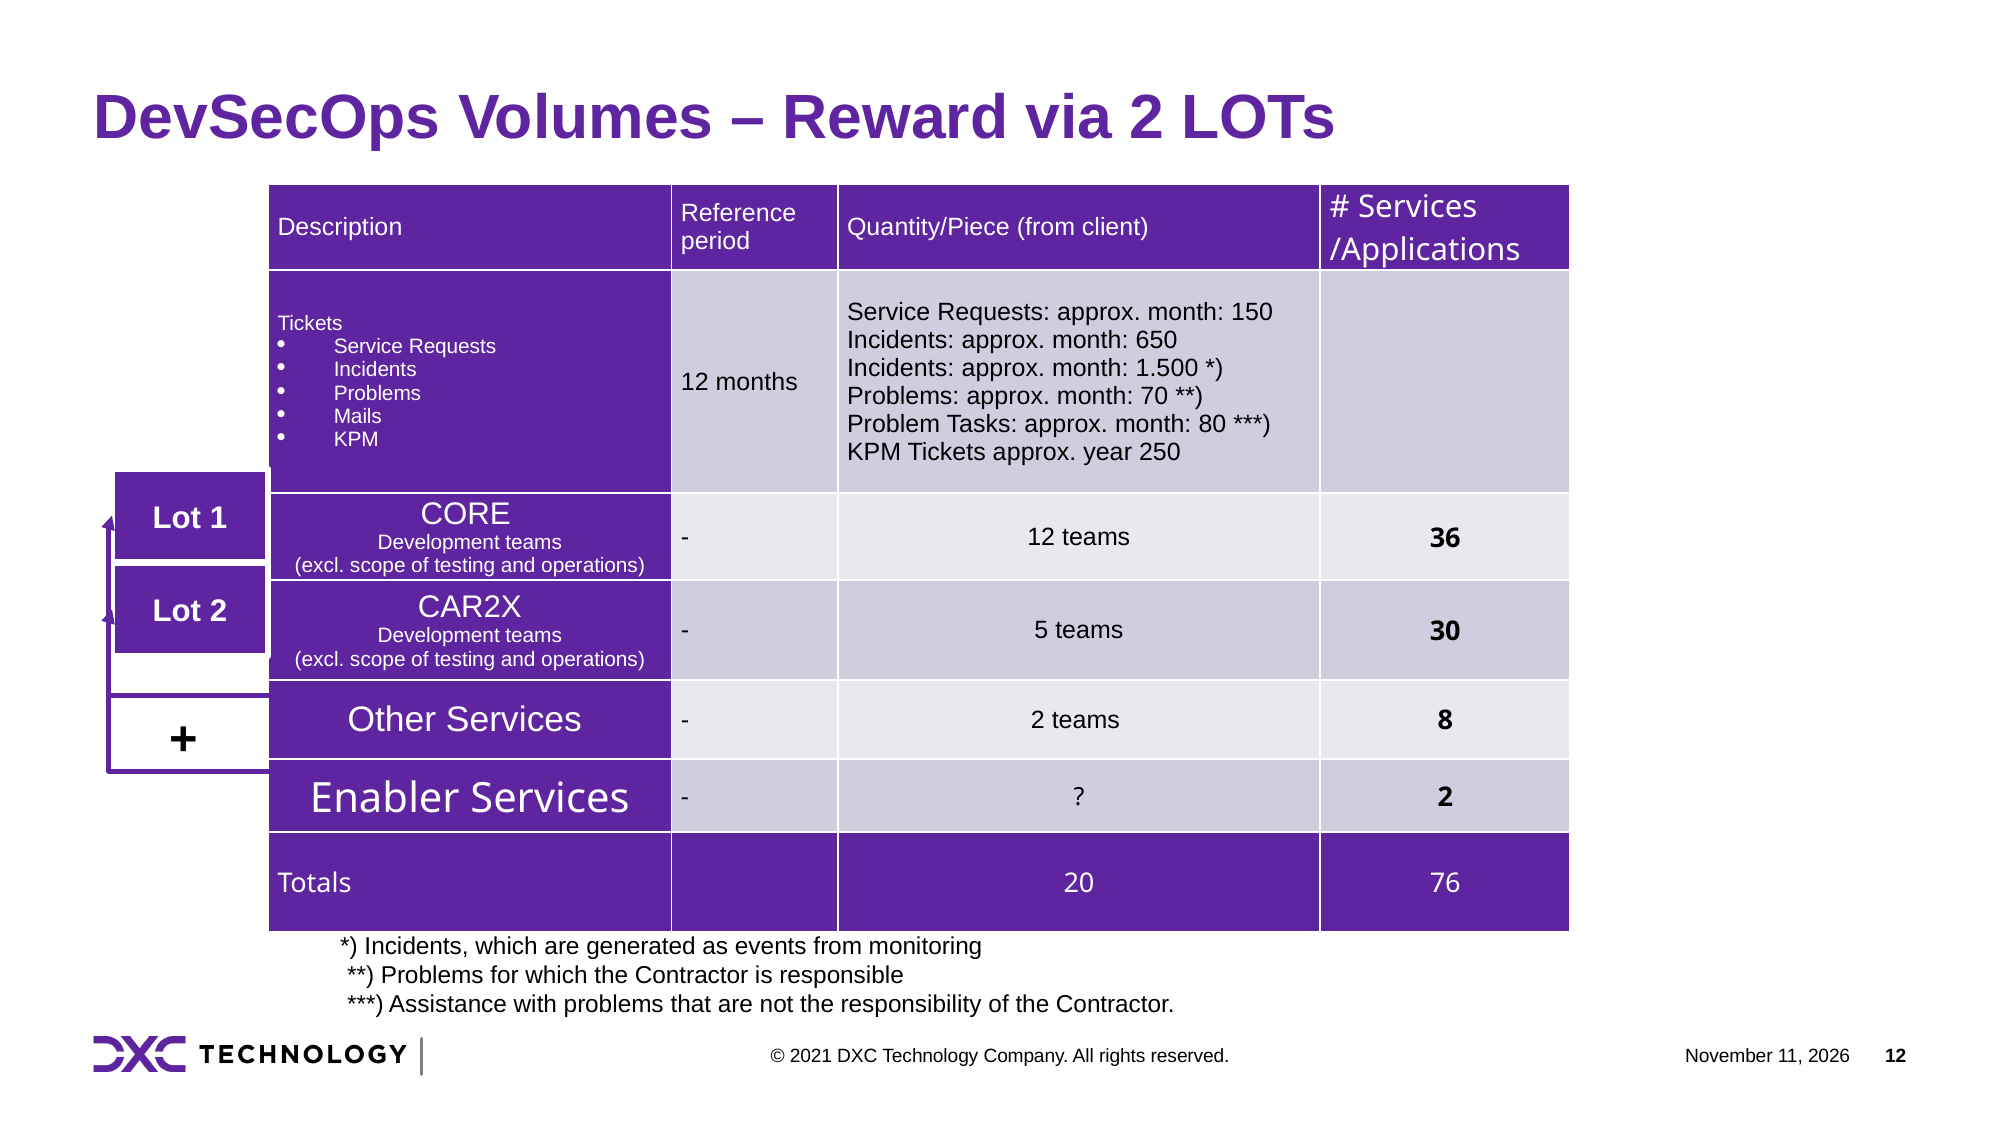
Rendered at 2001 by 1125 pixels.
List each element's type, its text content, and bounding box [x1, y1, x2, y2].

table_cell Totals [269, 833, 671, 931]
table_header # Services /Applications [1321, 185, 1569, 269]
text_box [107, 519, 288, 692]
table_cell Enabler Services [269, 760, 671, 831]
table_cell 36 [1321, 494, 1569, 579]
text_box *) Incidents, which are generated as events from monitoring **) Problems for which the Contractor is responsible ***) Assistance with problems that are not the responsibility of the Contractor. [318, 922, 1287, 1025]
table_cell [672, 833, 837, 922]
table_cell 12 months [672, 271, 837, 492]
table_cell Other Services [284, 681, 671, 758]
text_box Lot 1 [111, 468, 269, 519]
table_cell [1321, 271, 1569, 492]
picture [93, 1036, 407, 1072]
table_cell ? [839, 760, 1319, 831]
table_header Quantity/Piece (from client) [839, 185, 1319, 269]
table_cell Service Requests: approx. month: 150 Incidents: approx. month: 650 Incidents: approx. month: 1.500 *) Problems: approx. month: 70 **) Problem Tasks: approx. month: 80 ***) KPM Tickets approx. year 250 [839, 271, 1319, 492]
table_header Reference period [672, 185, 837, 269]
table_cell 76 [1321, 833, 1569, 931]
table_cell - [672, 760, 837, 831]
table_cell CAR2X Development teams (excl. scope of testing and operations) [288, 581, 671, 679]
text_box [111, 609, 284, 772]
table_cell 8 [1321, 681, 1569, 758]
table_cell 2 teams [839, 681, 1319, 758]
title DevSecOps Volumes – Reward via 2 LOTs [93, 87, 1907, 282]
table_cell 30 [1321, 581, 1569, 679]
table_cell Tickets Service Requests Incidents Problems Mails KPM [269, 271, 671, 492]
table_cell 20 [839, 833, 1319, 931]
table_cell - [672, 494, 837, 579]
table_cell - [672, 681, 837, 758]
table_header Description [269, 185, 671, 269]
table_cell 12 teams [839, 494, 1319, 579]
table_cell - [672, 581, 837, 679]
table_cell CORE Development teams (excl. scope of testing and operations) [269, 494, 671, 579]
table_cell 2 [1321, 760, 1569, 831]
table_cell 5 teams [839, 581, 1319, 679]
